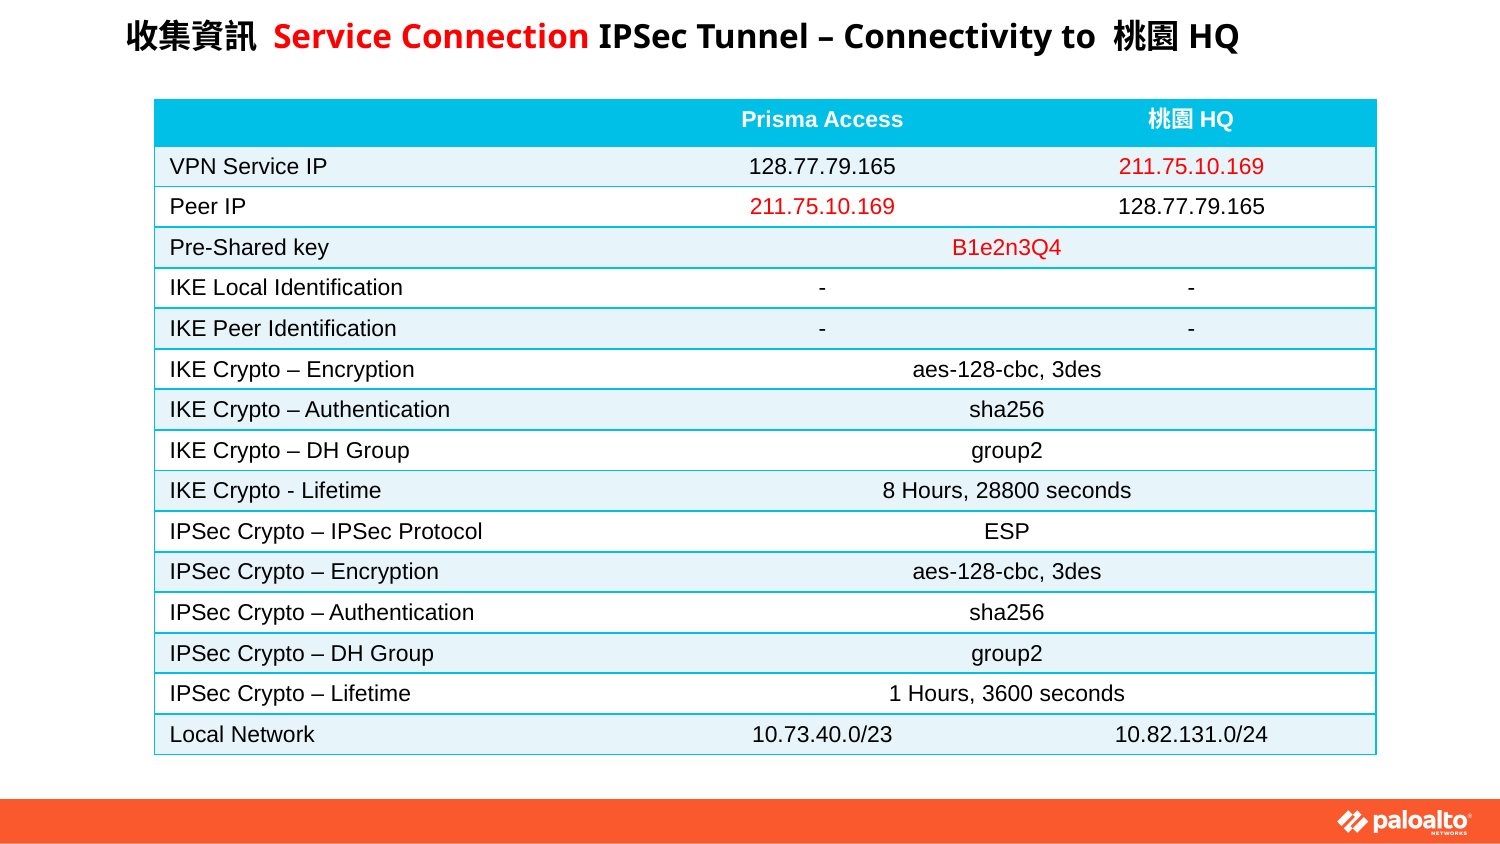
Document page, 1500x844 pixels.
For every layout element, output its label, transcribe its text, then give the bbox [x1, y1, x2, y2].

table_cell 128.77.79.165 [1007, 187, 1375, 226]
table_cell group2 [638, 634, 1375, 672]
table_cell - [638, 269, 1007, 307]
table_cell sha256 [638, 390, 1375, 429]
table_cell 211.75.10.169 [638, 187, 1007, 226]
table_cell 128.77.79.165 [638, 147, 1007, 186]
table_cell IKE Peer Identification [155, 309, 638, 348]
title 收集資訊 Service Connection IPSec Tunnel – Connectivity to 桃園HQ [109, 0, 1388, 75]
table_cell 8 Hours, 28800 seconds [638, 471, 1375, 510]
table_cell IKE Local Identification [155, 269, 638, 307]
table_cell 10.73.40.0/23 [638, 715, 1007, 754]
table_cell group2 [638, 431, 1375, 470]
table_cell IPSec Crypto – IPSec Protocol [155, 512, 638, 551]
table_cell Local Network [155, 715, 638, 754]
table_cell IPSec Crypto – DH Group [155, 634, 638, 672]
table_cell - [1007, 269, 1375, 307]
table_cell Pre-Shared key [155, 228, 638, 267]
table_header 桃園HQ [1007, 101, 1375, 145]
picture [1337, 810, 1472, 835]
table_cell IKE Crypto - Lifetime [155, 471, 638, 510]
table_cell IKE Crypto – Authentication [155, 390, 638, 429]
table_cell - [638, 309, 1007, 348]
table_cell IKE Crypto – DH Group [155, 431, 638, 470]
table_cell IPSec Crypto – Lifetime [155, 674, 638, 713]
table_cell aes-128-cbc, 3des [638, 553, 1375, 591]
table_cell aes-128-cbc, 3des [638, 350, 1375, 388]
table_cell sha256 [638, 593, 1375, 632]
table_cell Peer IP [155, 187, 638, 226]
table_cell VPN Service IP [155, 147, 638, 186]
table_cell B1e2n3Q4 [638, 228, 1375, 267]
table_header [155, 101, 638, 145]
table_cell 10.82.131.0/24 [1007, 715, 1375, 754]
table_cell IPSec Crypto – Encryption [155, 553, 638, 591]
table_cell IPSec Crypto – Authentication [155, 593, 638, 632]
table_cell ESP [638, 512, 1375, 551]
table_cell 211.75.10.169 [1007, 147, 1375, 186]
table_cell IKE Crypto – Encryption [155, 350, 638, 388]
table_cell - [1007, 309, 1375, 348]
table_cell 1 Hours, 3600 seconds [638, 674, 1375, 713]
table_header Prisma Access [638, 101, 1007, 145]
